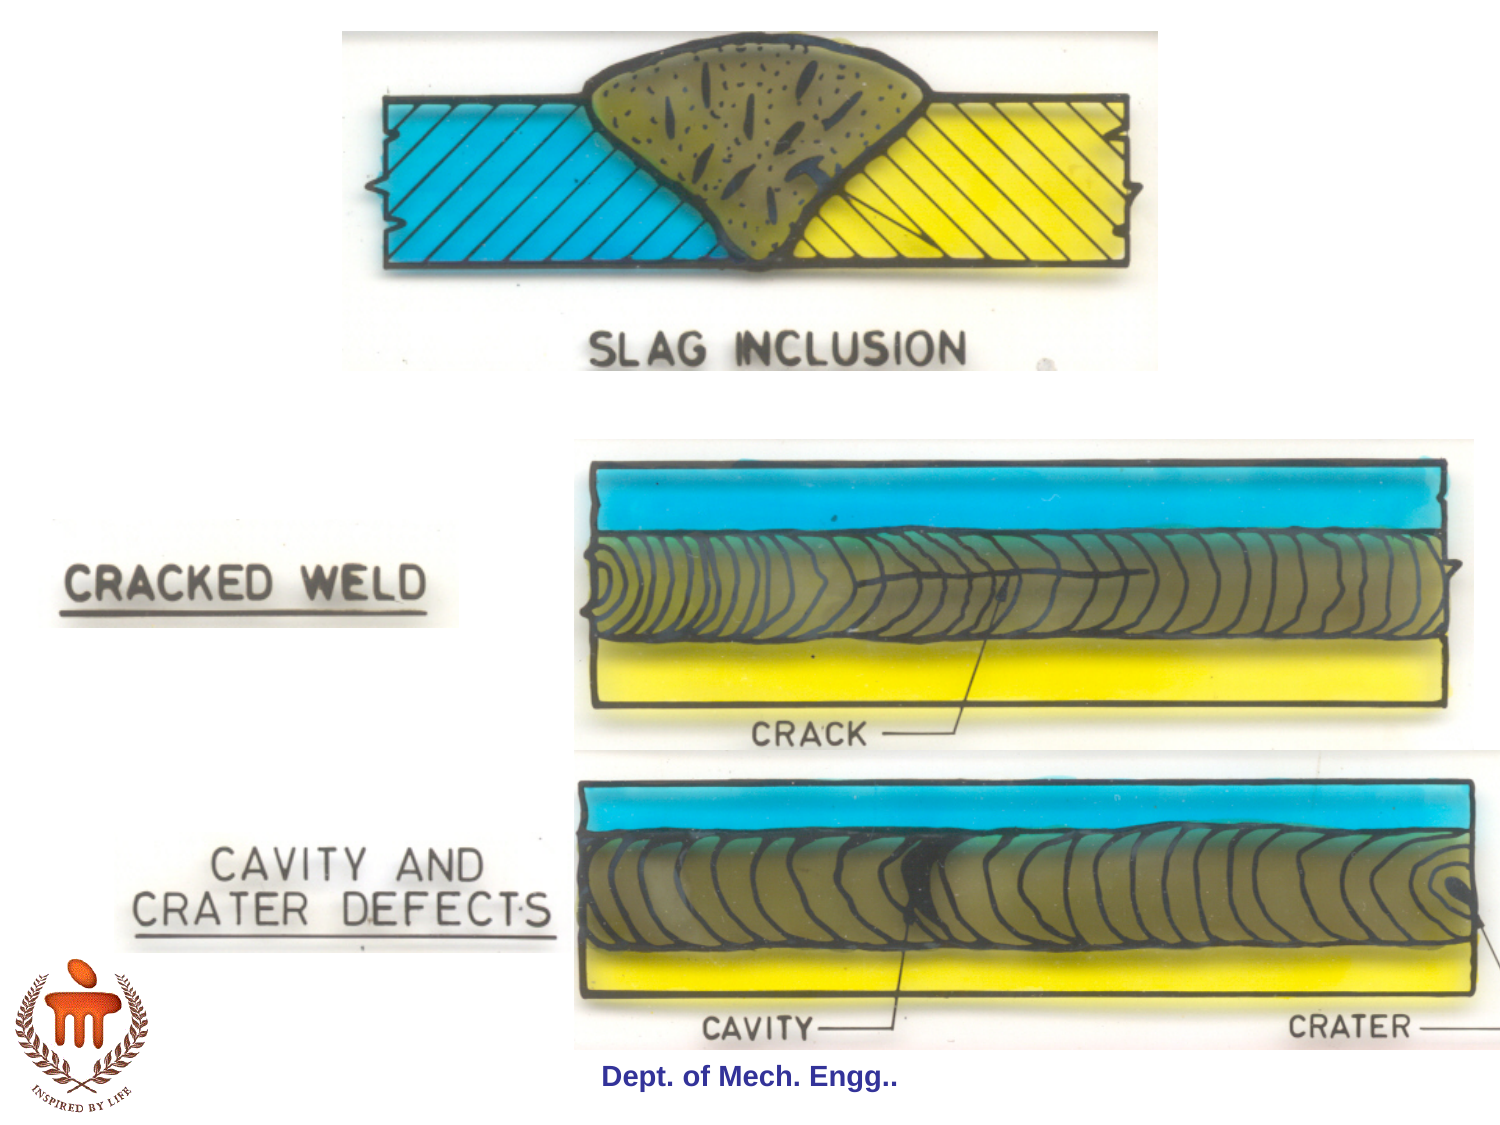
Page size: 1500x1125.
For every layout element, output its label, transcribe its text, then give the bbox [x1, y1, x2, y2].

picture [573, 438, 1500, 1051]
picture [341, 30, 1158, 371]
picture [0, 832, 571, 1118]
picture [36, 519, 459, 628]
footer Dept. of Mech. Engg.. [512, 1049, 988, 1103]
